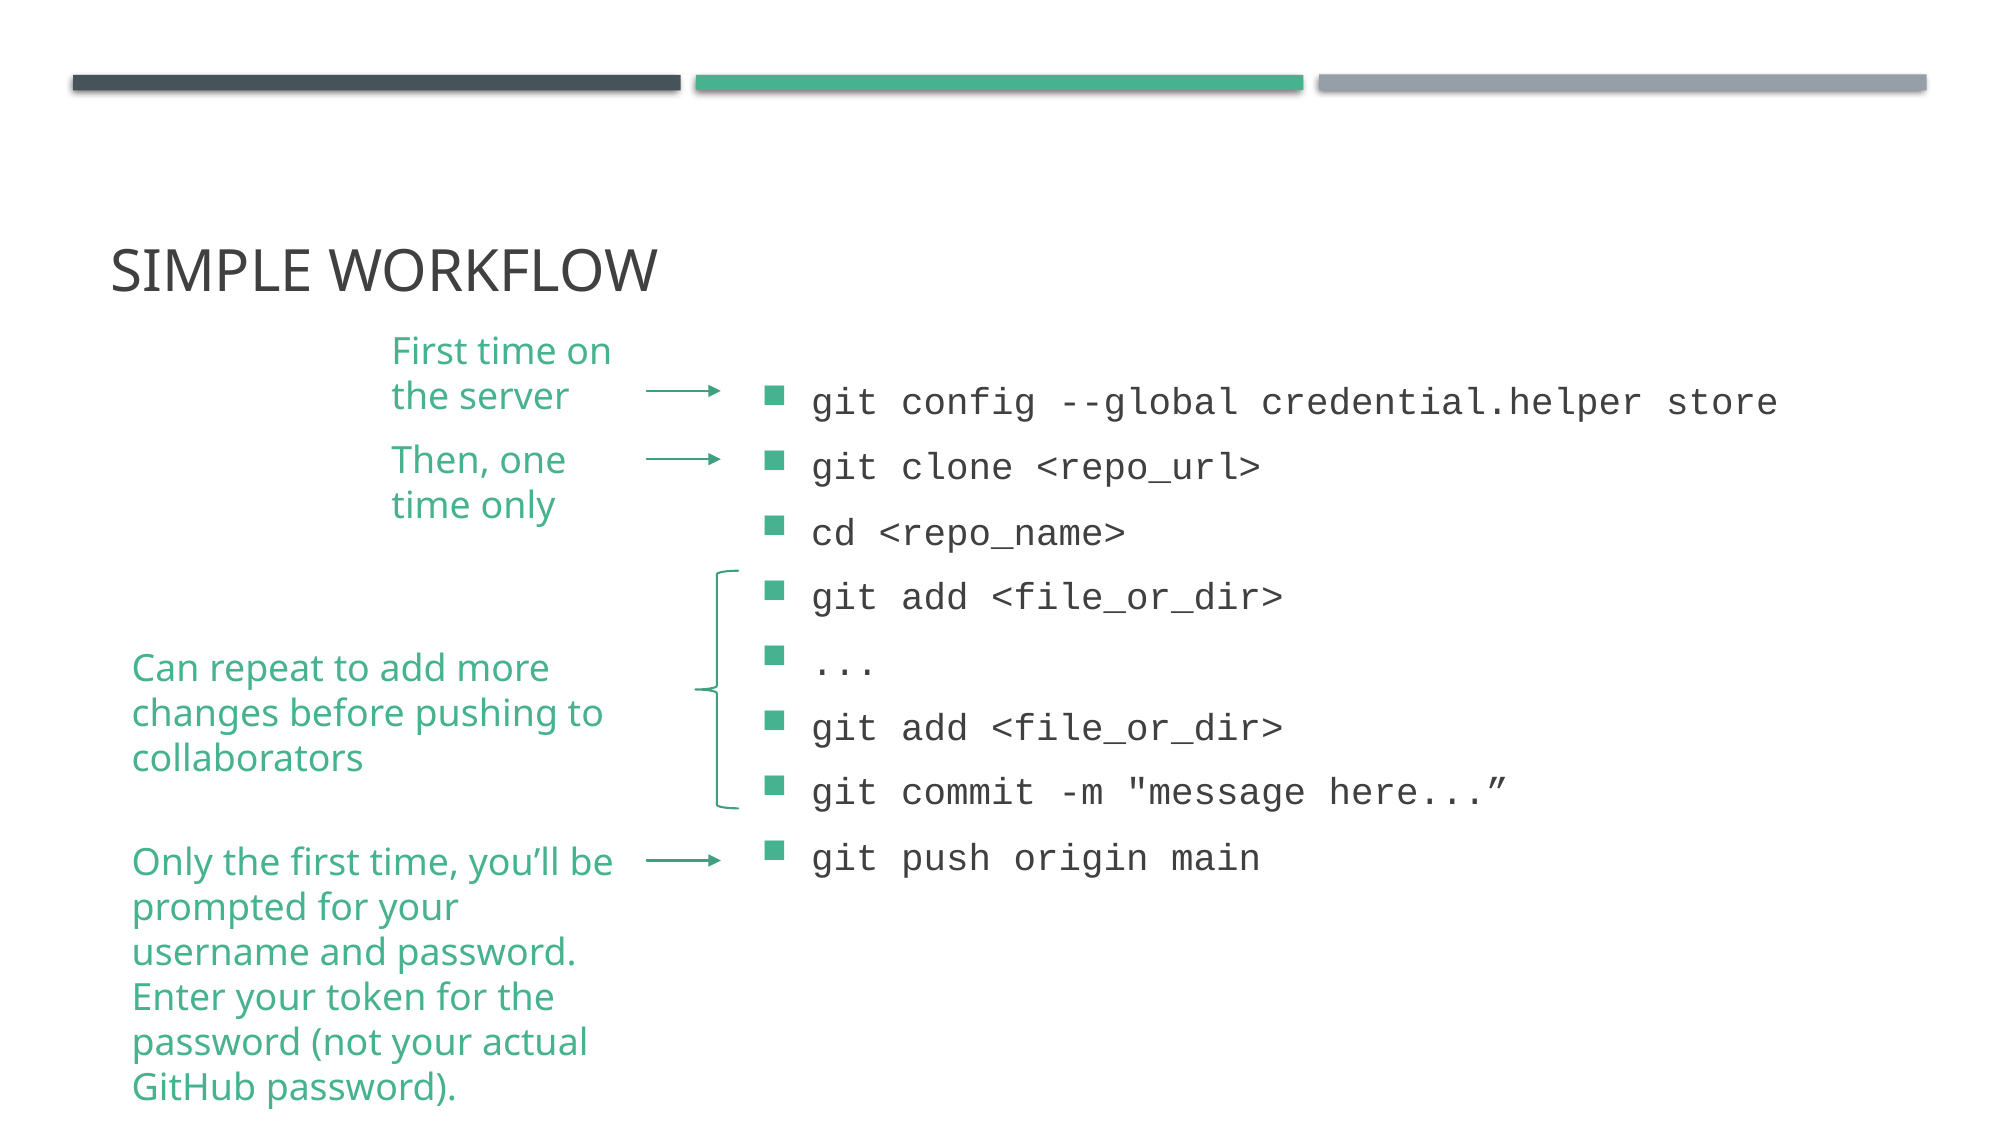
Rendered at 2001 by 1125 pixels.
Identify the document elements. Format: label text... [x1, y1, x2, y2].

text_box First time on the server [376, 319, 630, 425]
text_box Can repeat to add more changes before pushing to collaborators [116, 636, 647, 787]
text_box Then, one time only [376, 428, 630, 534]
title Simple workflow [95, 115, 1905, 311]
list git config --global credential.helper store git clone <repo_url> cd <repo_name> git add <file_or_dir> ... git add <file_or_dir> git commit -m "message here...” git push origin main [746, 329, 1832, 926]
text_box [694, 569, 740, 810]
text_box Only the first time, you’ll be prompted for your username and password. Enter your token for the password (not your actual GitHub password). [116, 830, 630, 1115]
